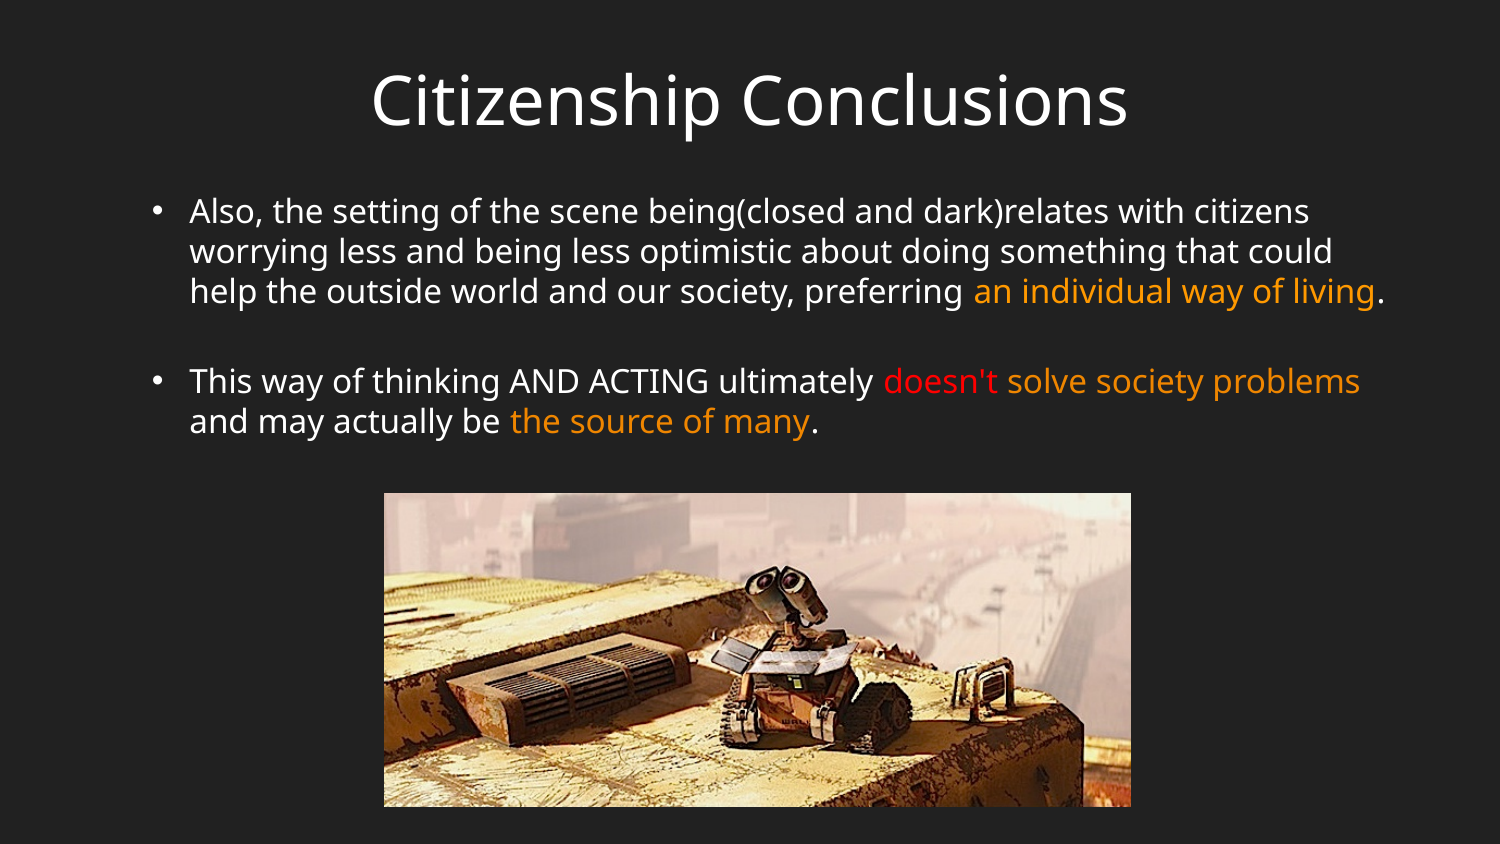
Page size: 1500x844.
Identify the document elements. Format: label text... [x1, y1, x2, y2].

title Citizenship Conclusions [103, 21, 1397, 184]
picture [383, 493, 1131, 807]
list Also, the setting of the scene being(closed and dark)relates with citizens worrying less and being less optimistic about doing something that could help the outside world and our society, preferring an individual way of living. This way of thinking AND ACTING ultimately doesn't solve society problems and may actually be the source of many. [103, 184, 1397, 721]
